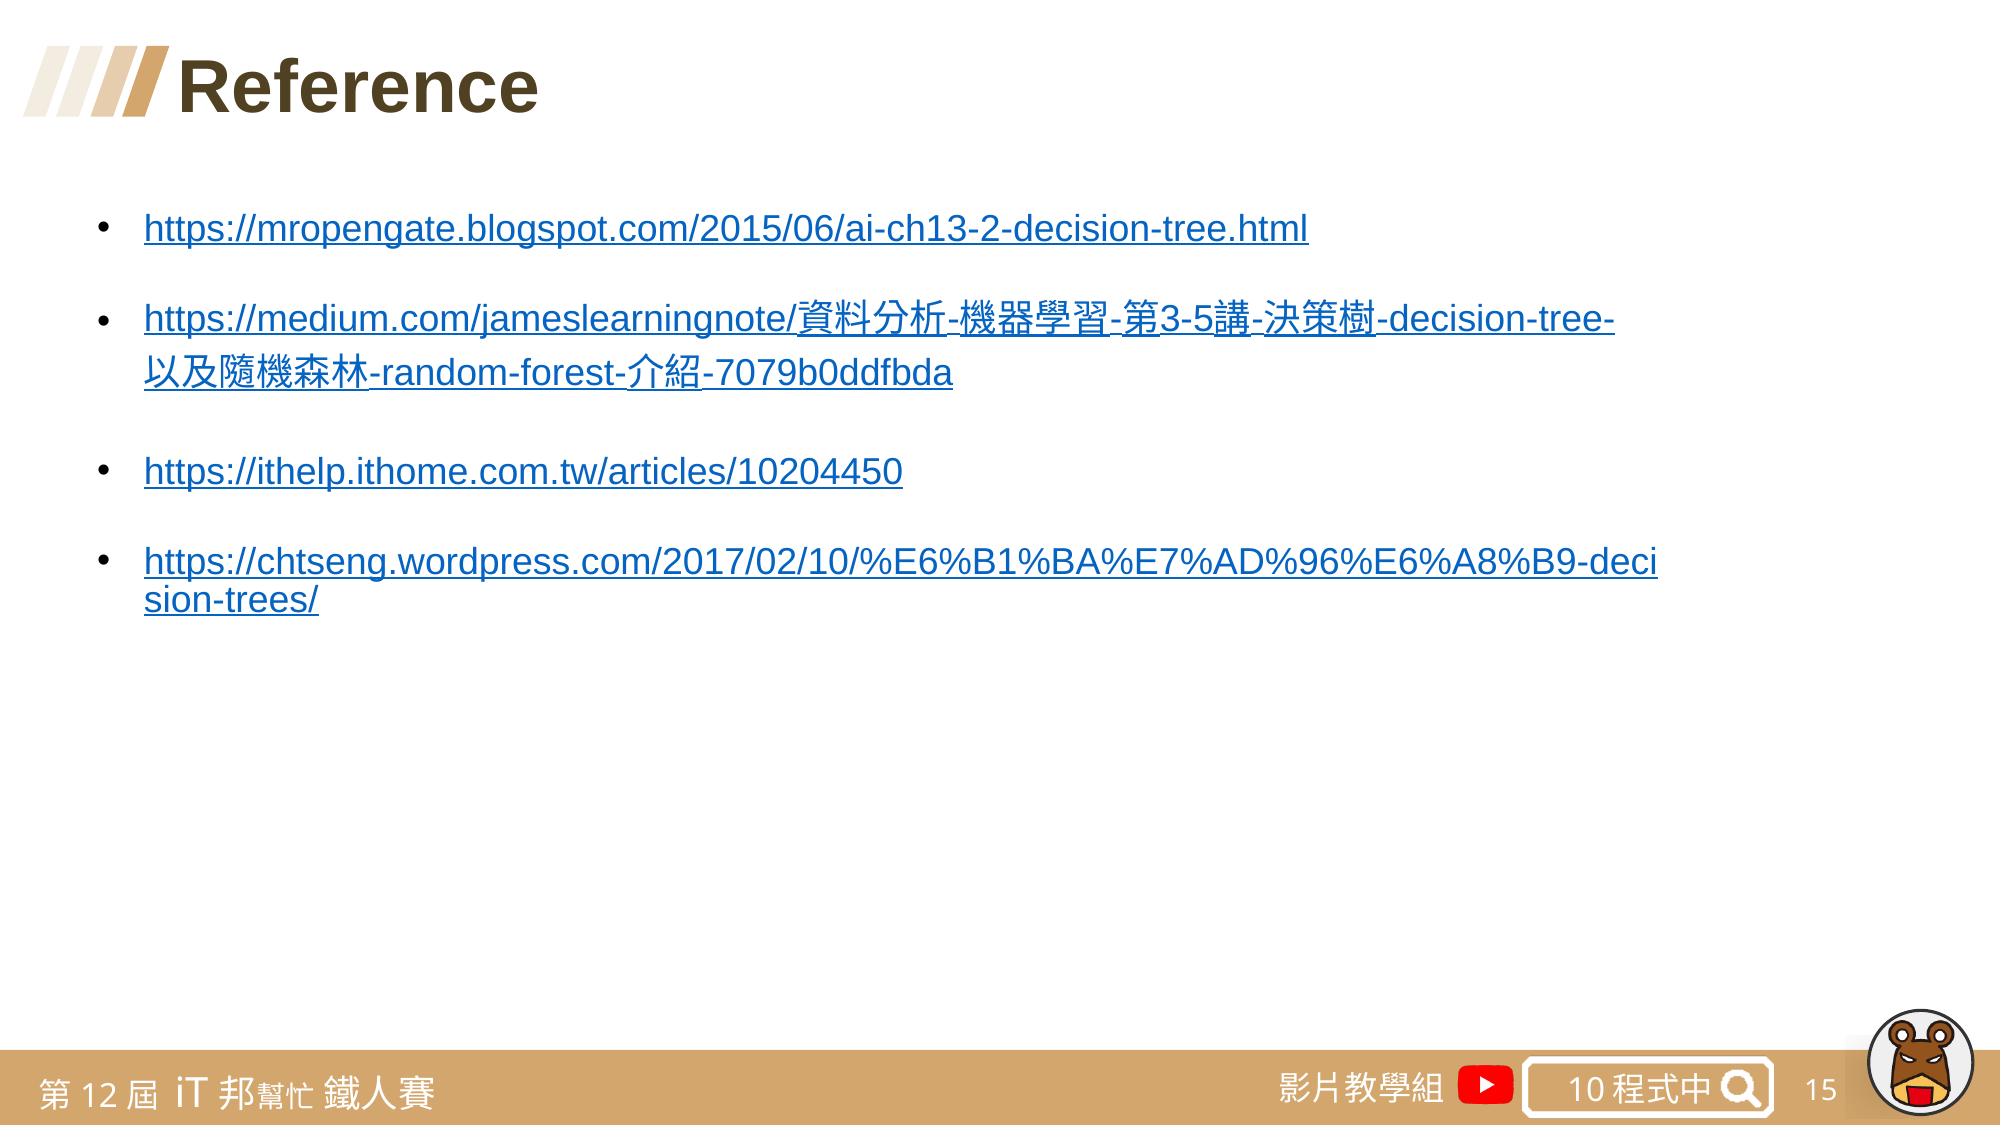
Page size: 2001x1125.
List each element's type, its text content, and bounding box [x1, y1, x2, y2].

picture [1871, 1012, 1971, 1112]
text_box https://mropengate.blogspot.com/2015/06/ai-ch13-2-decision-tree.html https://medium.com/jameslearningnote/資料分析-機器學習-第3-5講-決策樹-decision-tree-以及隨機森林-random-forest-介紹-7079b0ddfbda https://ithelp.ithome.com.tw/articles/10204450 https://chtseng.wordpress.com/2017/02/10/%E6%B1%BA%E7%AD%96%E6%A8%B9-decision-trees/ [82, 196, 1675, 590]
list Reference [162, 40, 1691, 138]
picture [1410, 962, 1774, 1125]
